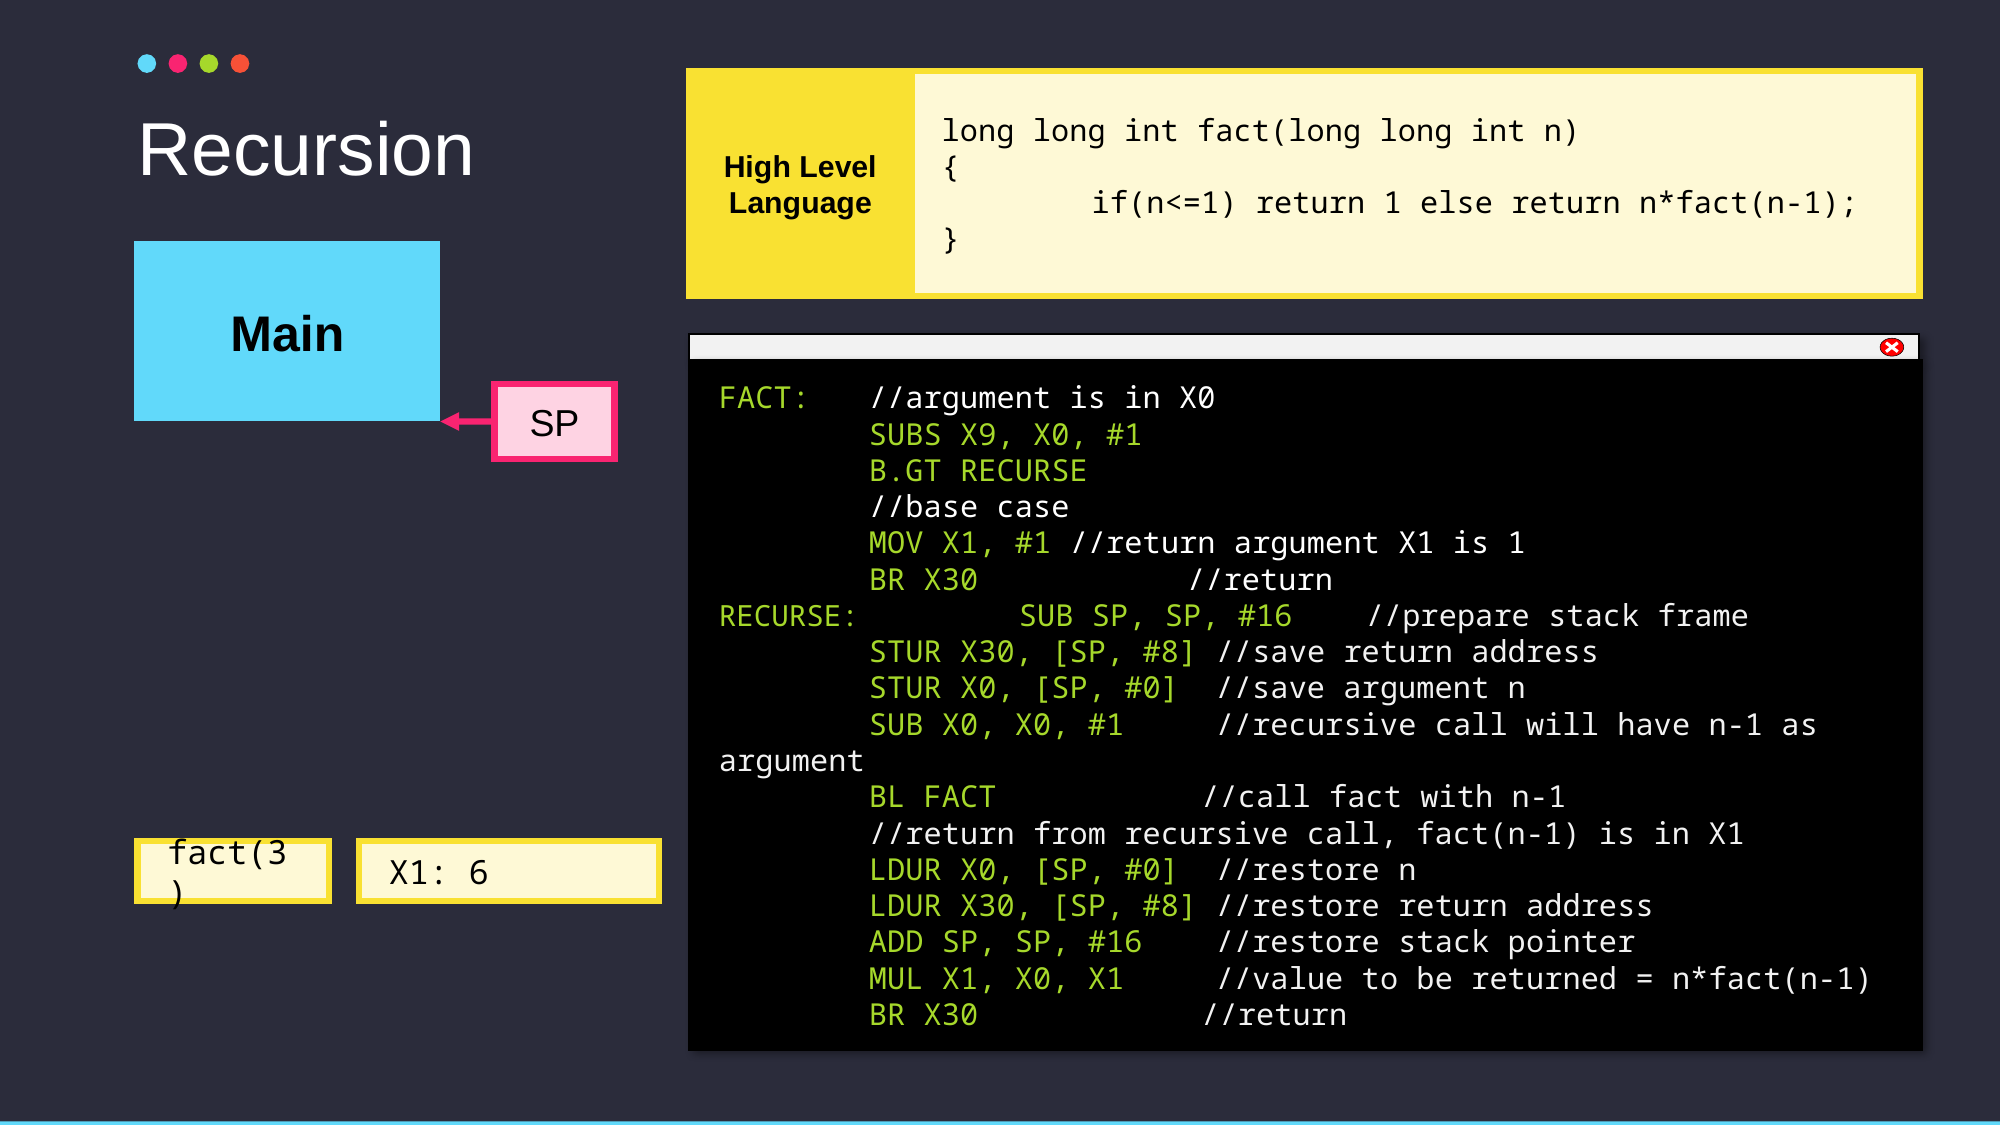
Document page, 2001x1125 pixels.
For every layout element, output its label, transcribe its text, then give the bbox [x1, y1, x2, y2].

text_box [1880, 338, 1904, 357]
text_box SP [493, 383, 616, 460]
title Recursion [137, 111, 688, 193]
text_box FACT: //argument is in X0 SUBS X9, X0, #1 B.GT RECURSE //base case MOV X1, #1 //return argument X1 is 1 BR X30 //return RECURSE: SUB SP, SP, #16 //prepare stack frame STUR X30, [SP, #8] //save return address STUR X0, [SP, #0] //save argument n SUB X0, X0, #1 //recursive call will have n-1 as argument BL FACT //call fact with n-1 //return from recursive call, fact(n-1) is in X1 LDUR X0, [SP, #0] //restore n LDUR X30, [SP, #8] //restore return address ADD SP, SP, #16 //restore stack pointer MUL X1, X0, X1 //value to be returned = n*fact(n-1) BR X30 //return [688, 359, 1923, 1051]
text_box fact(3) [136, 840, 330, 902]
text_box long long int fact(long long int n) { if(n<=1) return 1 else return n*fact(n-1); } [911, 70, 1920, 297]
text_box X1: 6 [358, 840, 660, 902]
text_box [688, 333, 1920, 359]
text_box Main [136, 243, 438, 419]
text_box High Level Language [688, 70, 911, 297]
